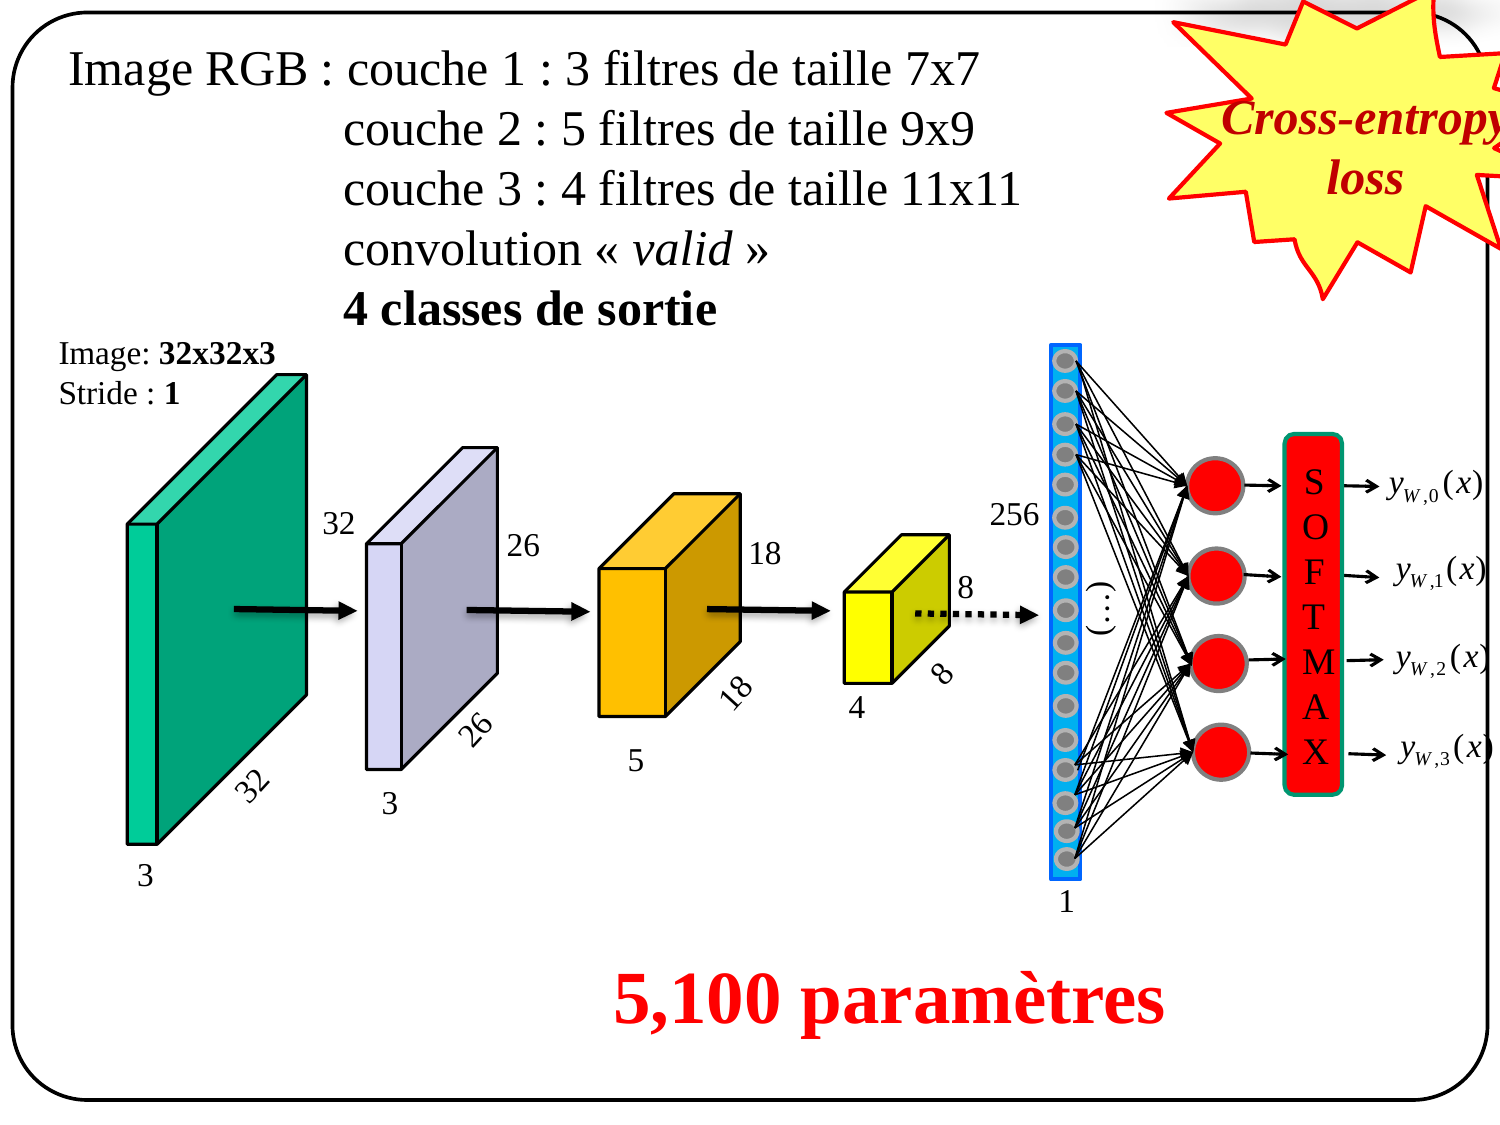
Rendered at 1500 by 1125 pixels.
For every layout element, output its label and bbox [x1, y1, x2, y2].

text_box [1387, 633, 1498, 687]
text_box [1391, 723, 1500, 777]
text_box [1345, 459, 1491, 514]
text_box [43, 0, 1500, 927]
text_box [596, 730, 660, 786]
text_box [817, 532, 1039, 733]
text_box [350, 774, 414, 829]
text_box [596, 491, 831, 734]
text_box [1345, 574, 1380, 578]
text_box [598, 940, 1181, 1046]
text_box [1387, 545, 1492, 599]
text_box [235, 608, 358, 612]
